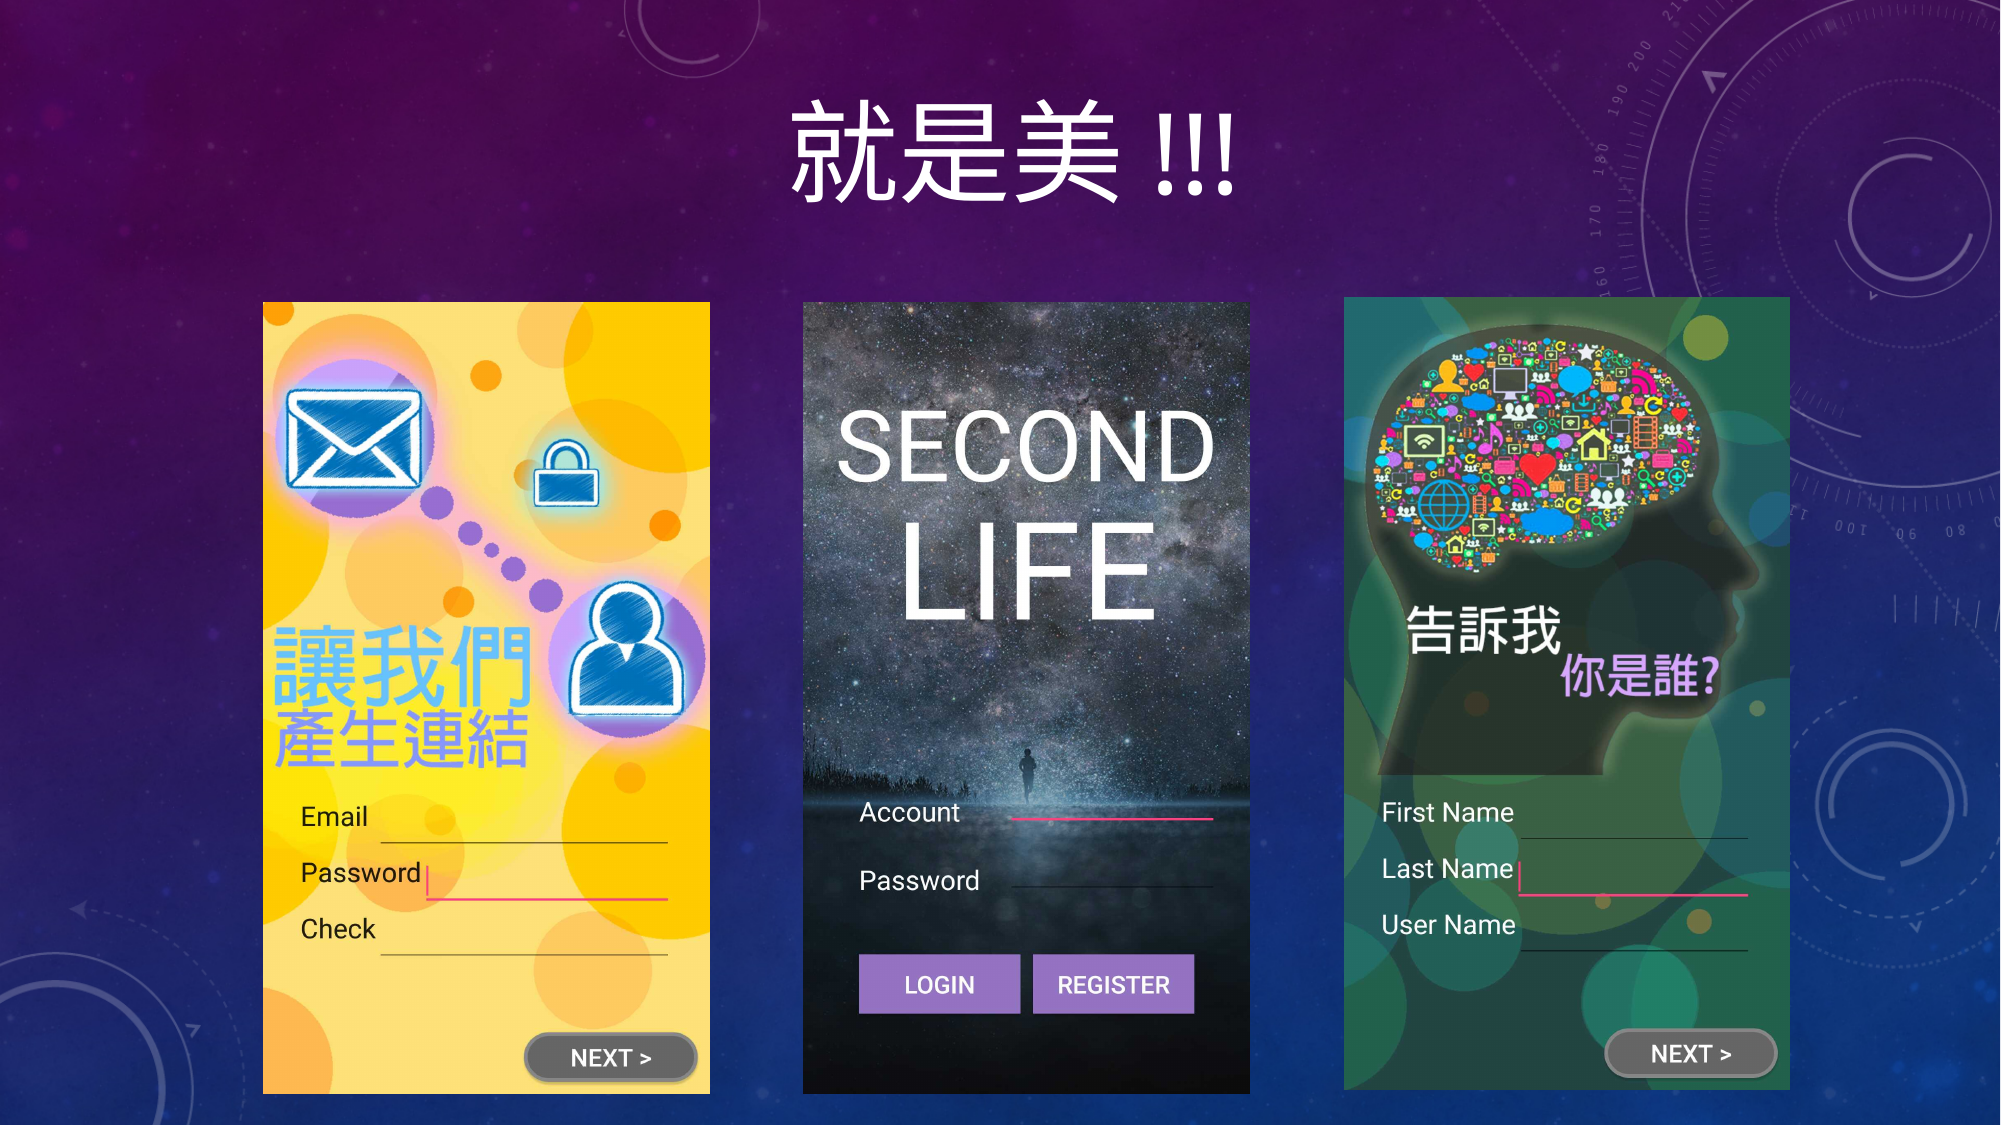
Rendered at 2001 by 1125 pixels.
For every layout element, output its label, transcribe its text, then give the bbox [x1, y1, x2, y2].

picture [0, 0, 2001, 1125]
list 就是美!!! [118, 0, 1910, 298]
